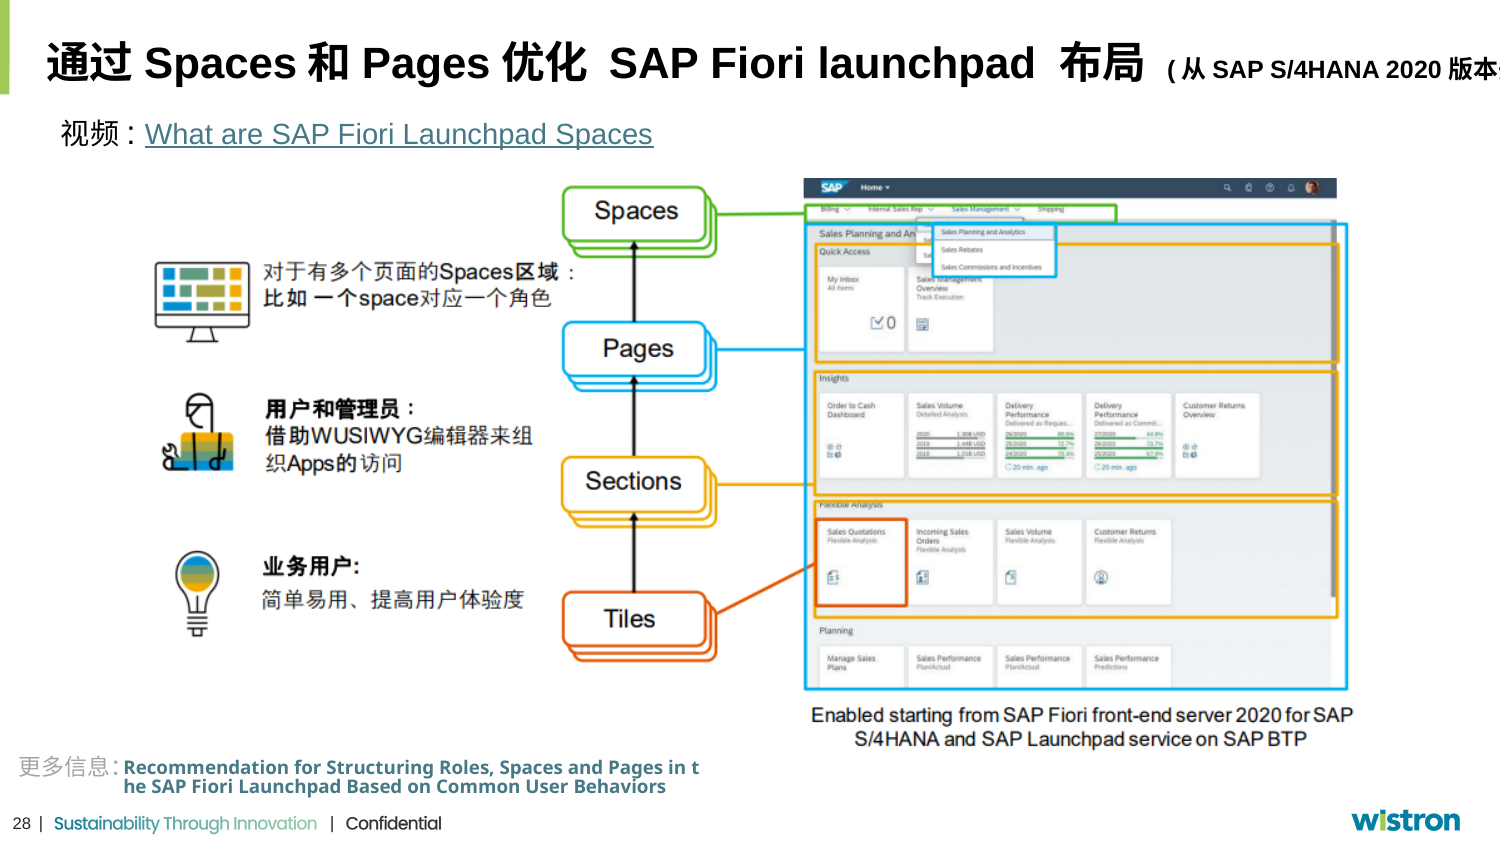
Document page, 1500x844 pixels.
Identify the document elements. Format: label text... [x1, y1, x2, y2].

picture [108, 178, 1392, 695]
slide_number 28 [0, 800, 47, 844]
picture [47, 804, 1500, 844]
title 通过Spaces和Pages优化 SAP Fiori launchpad 布局 (从SAP S/4HANA 2020版本开始) [46, 21, 1500, 107]
text_box 视频: What are SAP Fiori Launchpad Spaces [46, 103, 989, 159]
text_box 更多信息： [3, 745, 810, 788]
picture [798, 707, 1362, 761]
